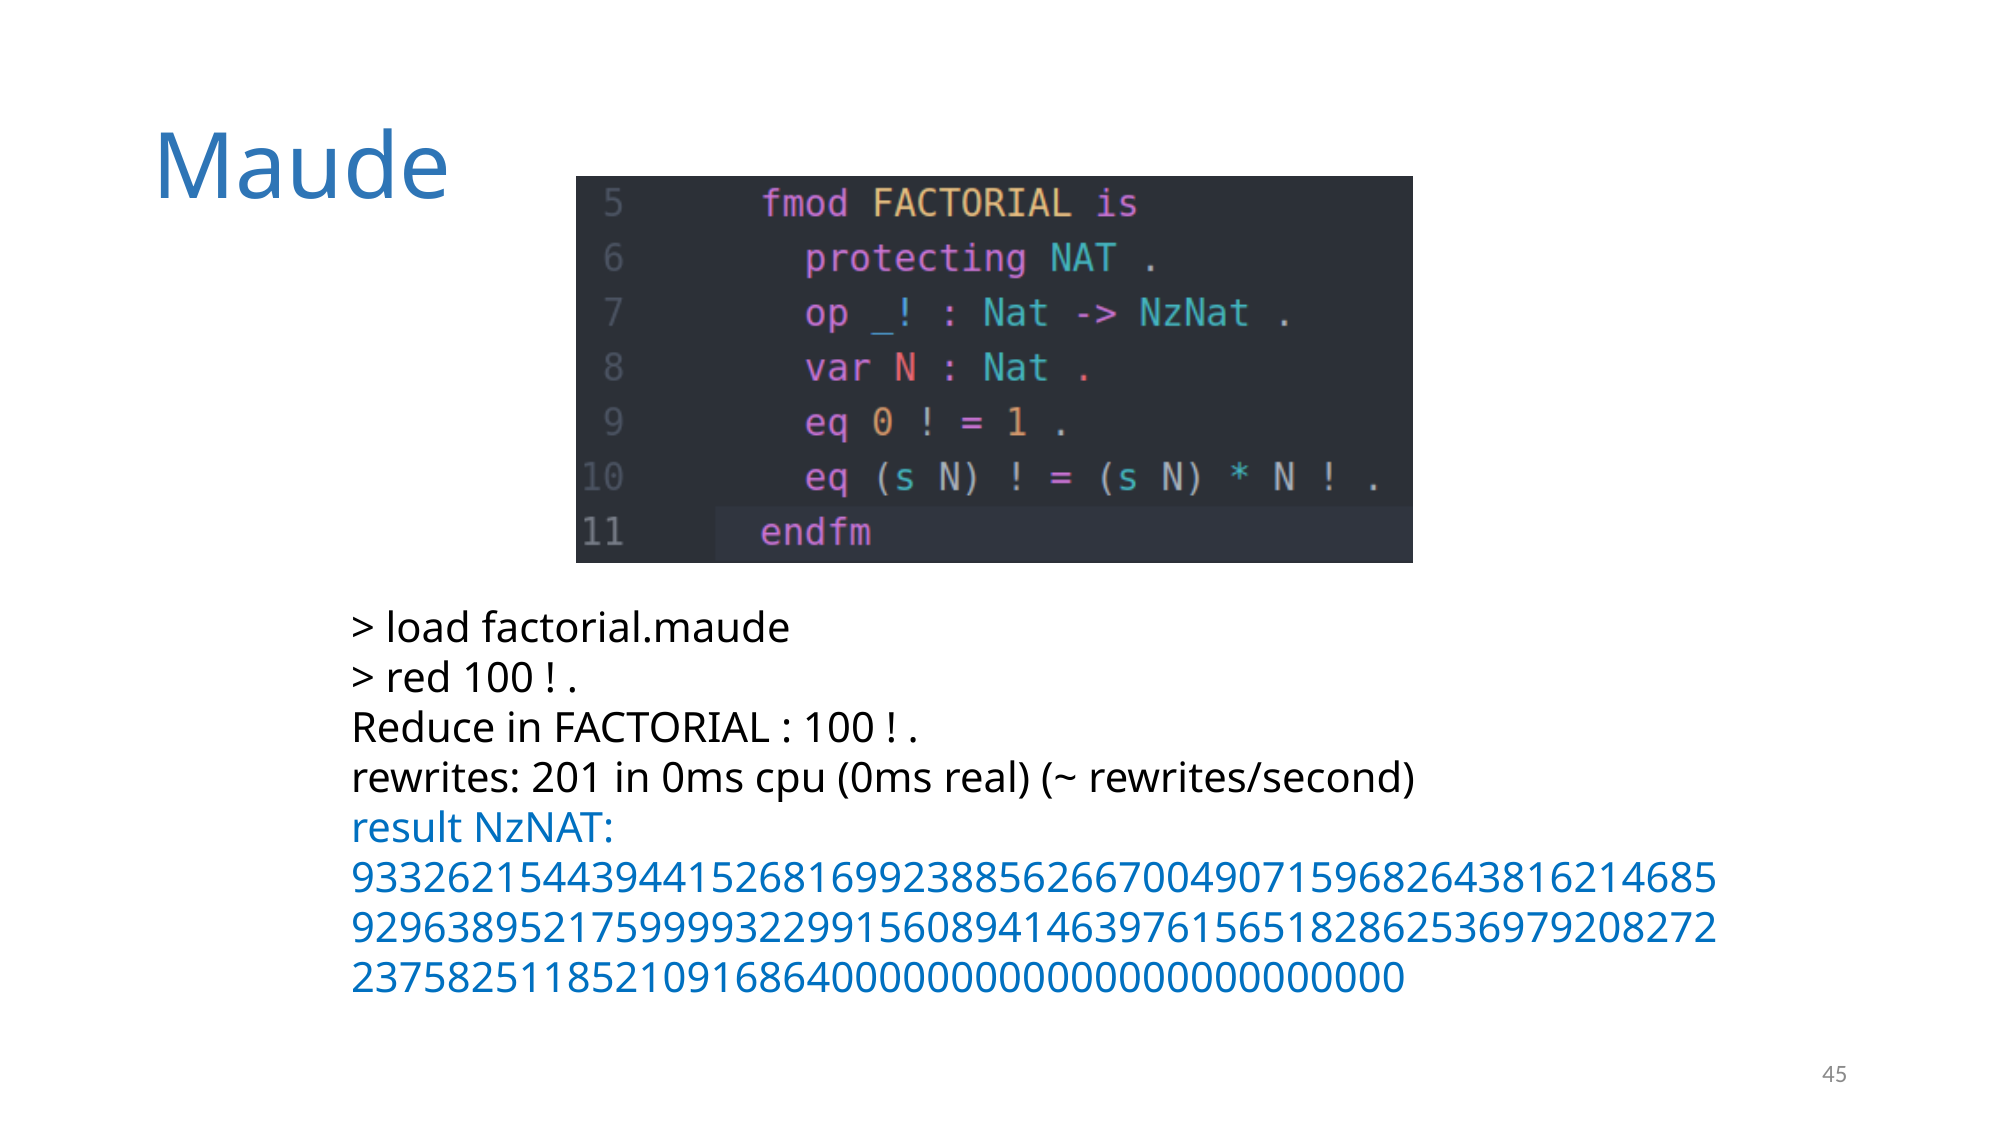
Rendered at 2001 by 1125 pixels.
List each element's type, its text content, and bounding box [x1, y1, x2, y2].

text_box Maude [137, 59, 1863, 278]
picture [576, 176, 1413, 563]
text_box > load factorial.maude > red 100 ! . Reduce in FACTORIAL : 100 ! . rewrites: 201 in 0ms cpu (0ms real) (~ rewrites/second) result NzNAT: 93326215443944152681699238856266700490715968264381621468592963895217599993229915608941463976156518286253697920827223758251185210916864000000000000000000000000 [336, 593, 1749, 1058]
text_box 1 [1412, 1042, 1863, 1103]
